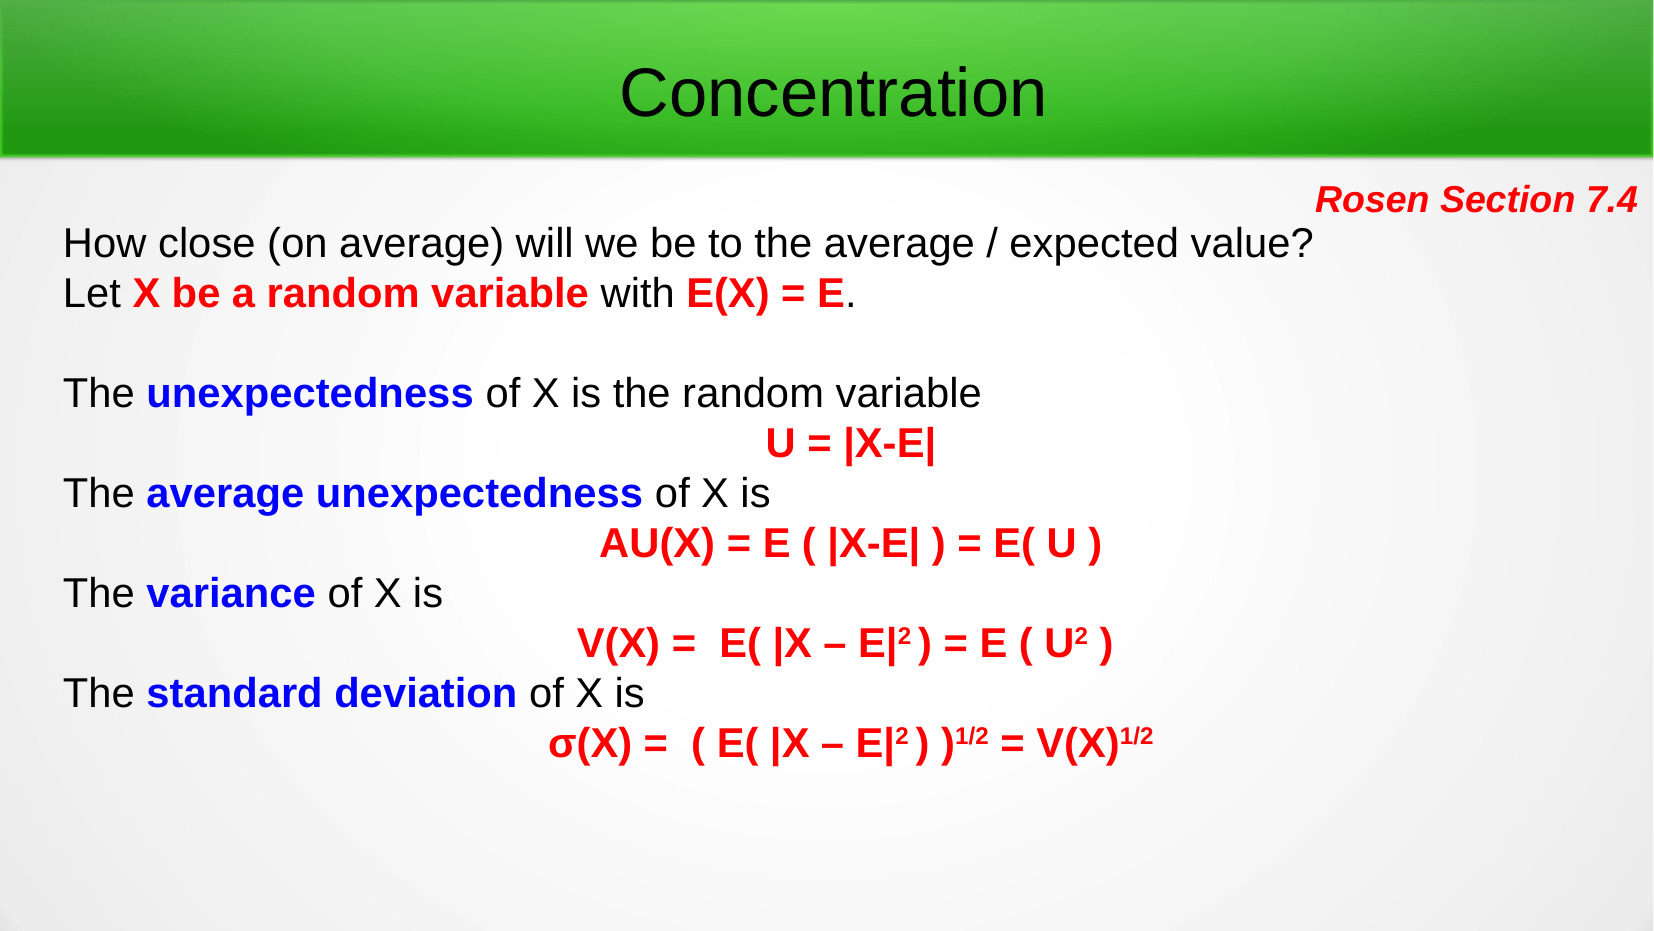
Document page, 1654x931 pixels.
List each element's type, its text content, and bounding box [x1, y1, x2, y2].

text_box How close (on average) will we be to the average / expected value? Let X be a random variable with E(X) = E. The unexpectedness of X is the random variable U = |X-E| The average unexpectedness of X is AU(X) = E ( |X-E| ) = E( U ) The variance of X is V(X) = E( |X – E|2 ) = E ( U2 ) The standard deviation of X is σ(X) = ( E( |X – E|2 ) )1/2 = V(X)1/2 [48, 208, 1654, 824]
text_box Concentration [48, 35, 1620, 142]
text_box Rosen Section 7.4 [1300, 167, 1654, 228]
picture [0, 0, 1654, 931]
